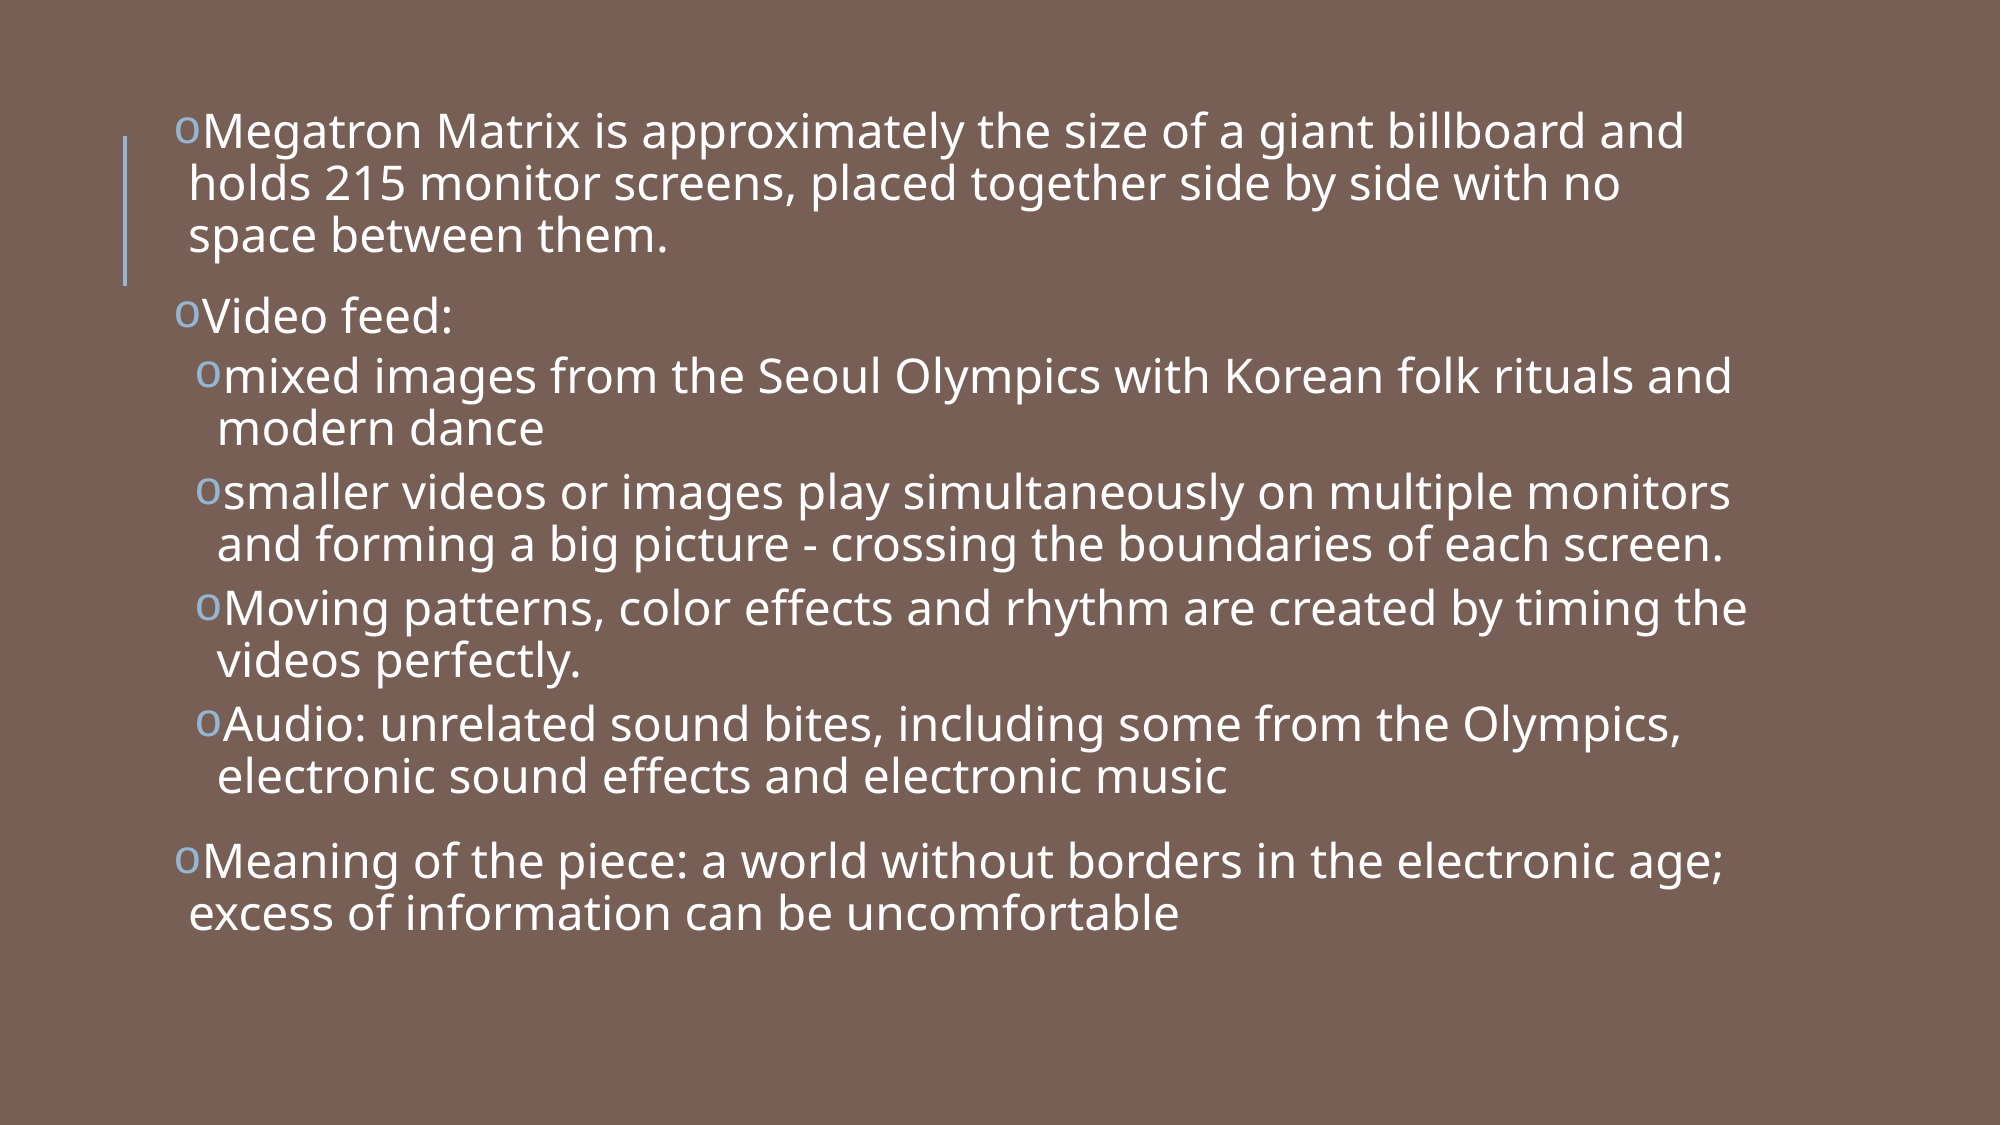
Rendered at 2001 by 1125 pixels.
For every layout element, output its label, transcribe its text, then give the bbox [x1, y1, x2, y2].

list Megatron Matrix is approximately the size of a giant billboard and holds 215 monitor screens, placed together side by side with no space between them. Video feed: mixed images from the Seoul Olympics with Korean folk rituals and modern dance smaller videos or images play simultaneously on multiple monitors and forming a big picture - crossing the boundaries of each screen. Moving patterns, color effects and rhythm are created by timing the videos perfectly. Audio: unrelated sound bites, including some from the Olympics, electronic sound effects and electronic music Meaning of the piece: a world without borders in the electronic age; excess of information can be uncomfortable [165, 99, 1761, 1035]
